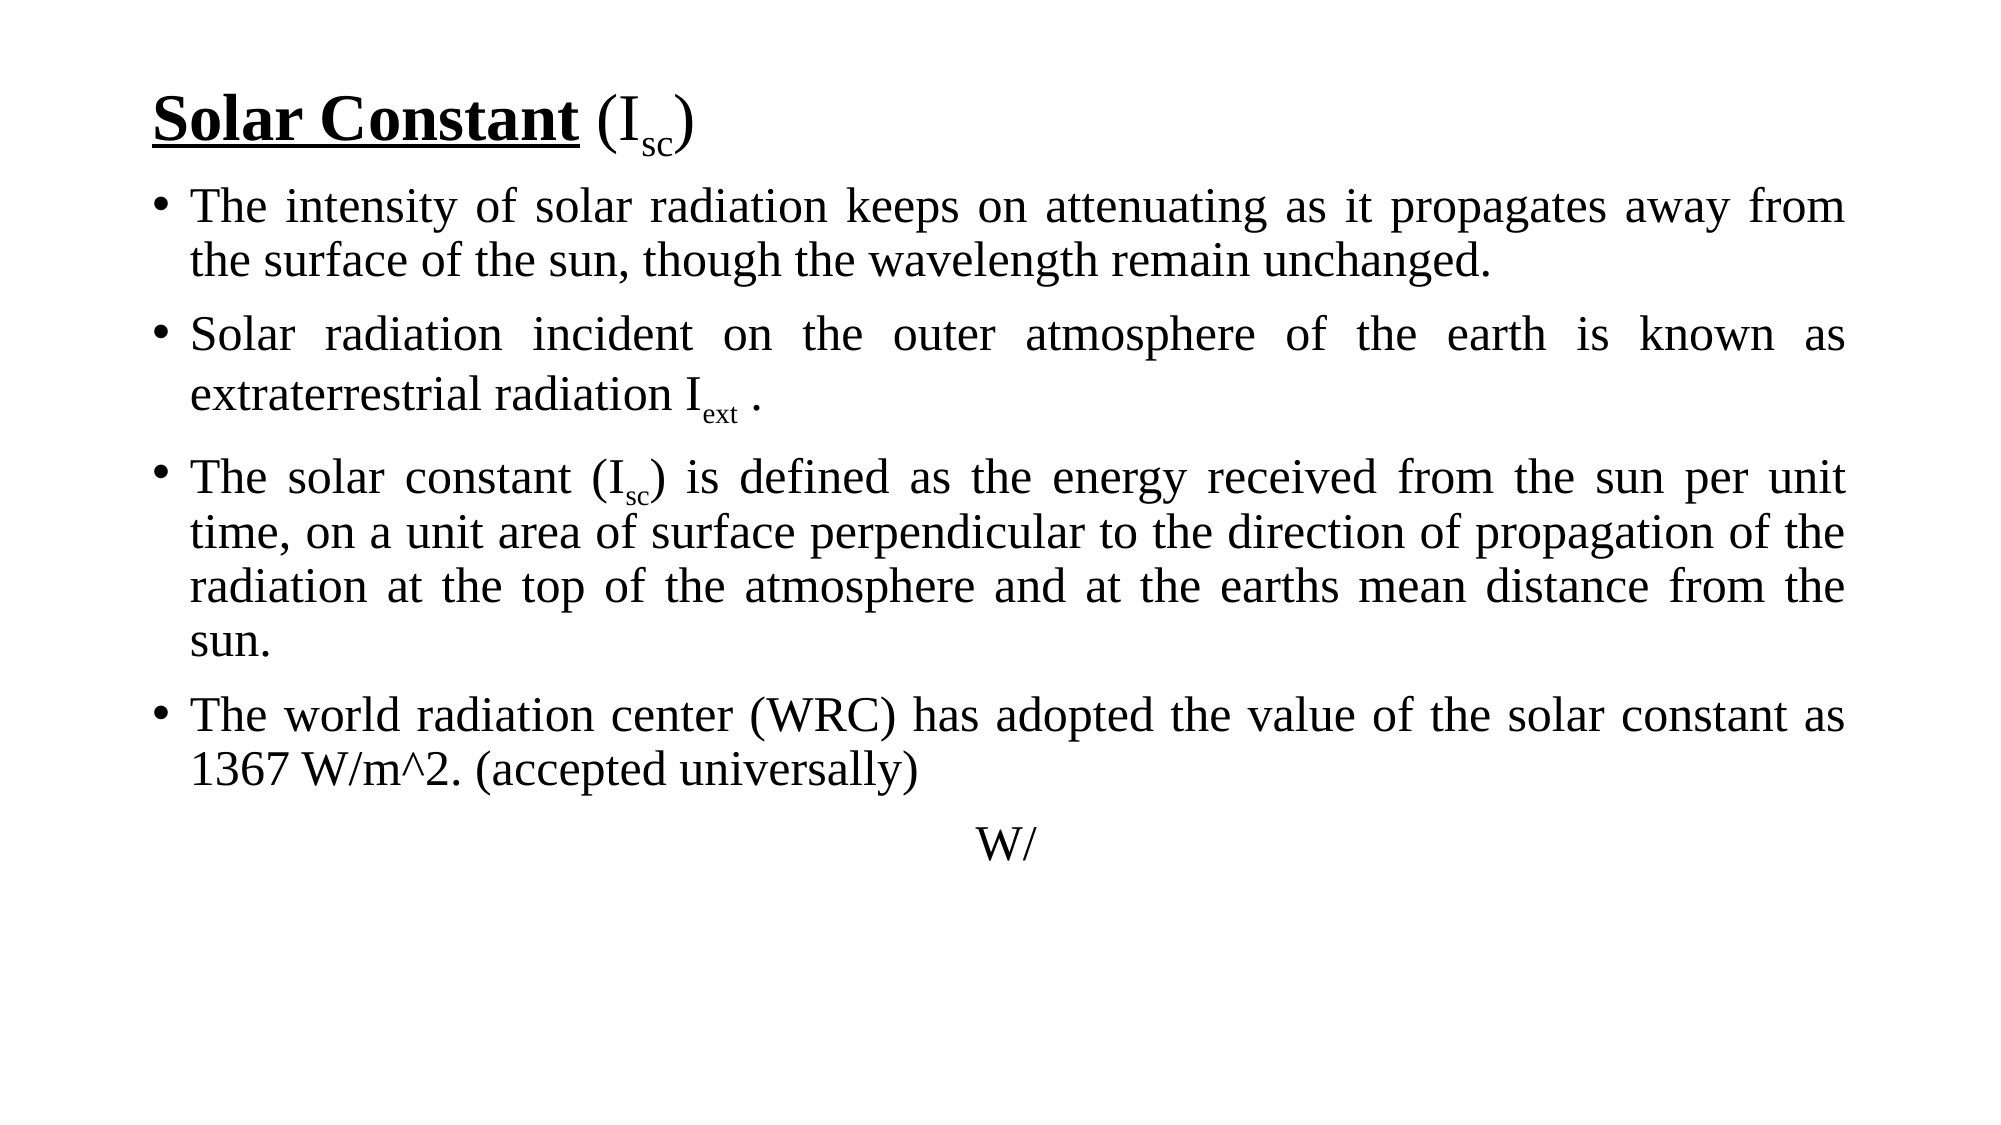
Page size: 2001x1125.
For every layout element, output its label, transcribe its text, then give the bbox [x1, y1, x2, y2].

title Solar Constant (Isc) [137, 59, 1863, 172]
